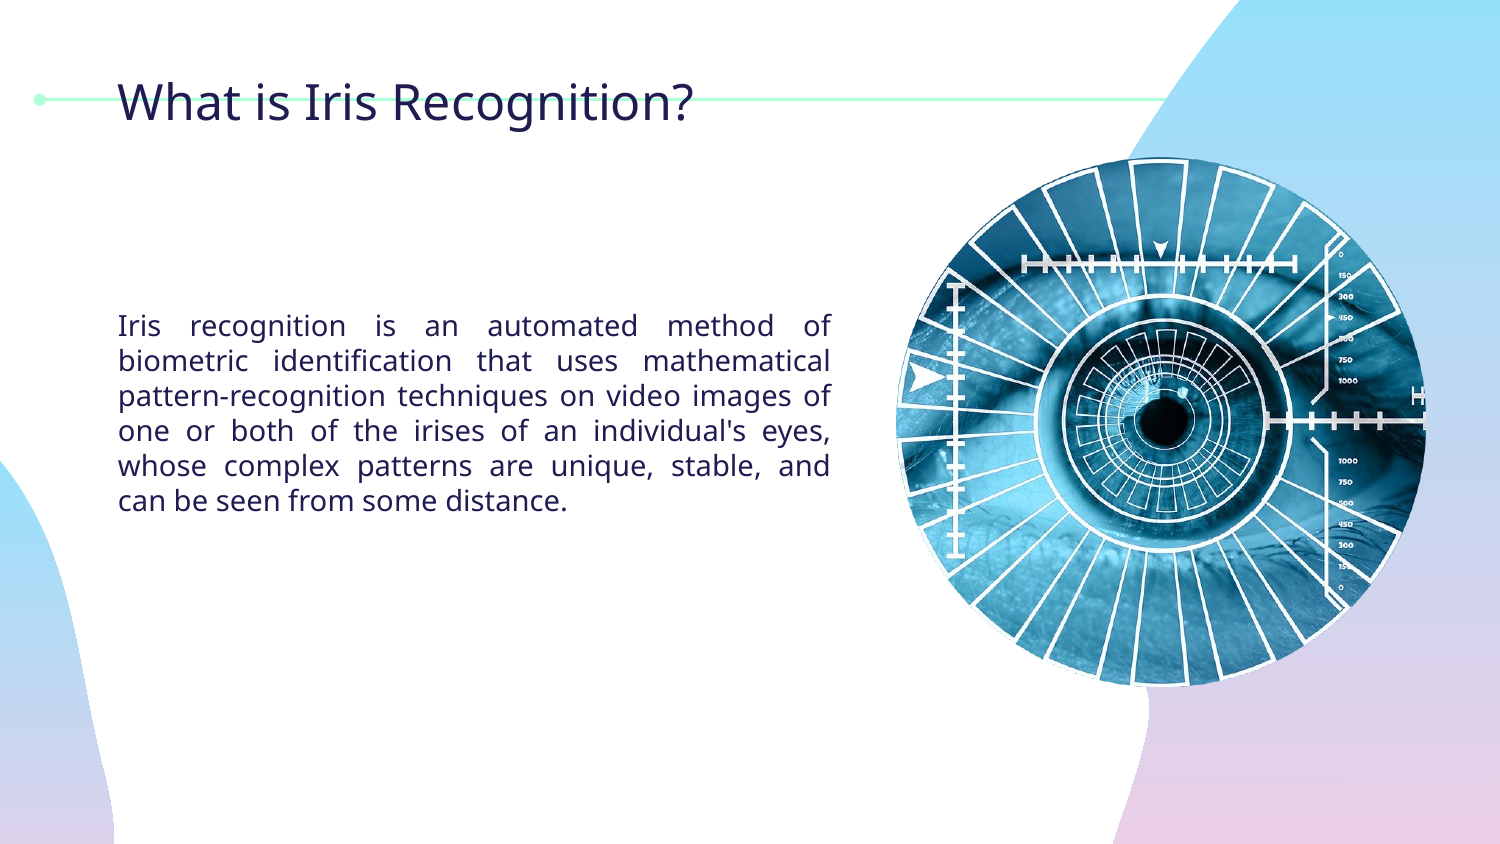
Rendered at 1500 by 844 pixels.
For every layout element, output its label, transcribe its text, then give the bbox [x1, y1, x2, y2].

text_box [0, 461, 115, 844]
list Iris recognition is an automated method of biometric identification that uses mathematical pattern-recognition techniques on video images of one or both of the irises of an individual's eyes, whose complex patterns are unique, stable, and can be seen from some distance. [102, 291, 847, 602]
text_box [1113, 0, 1500, 844]
title What is Iris Recognition? [102, 55, 1101, 144]
picture [896, 156, 1426, 687]
